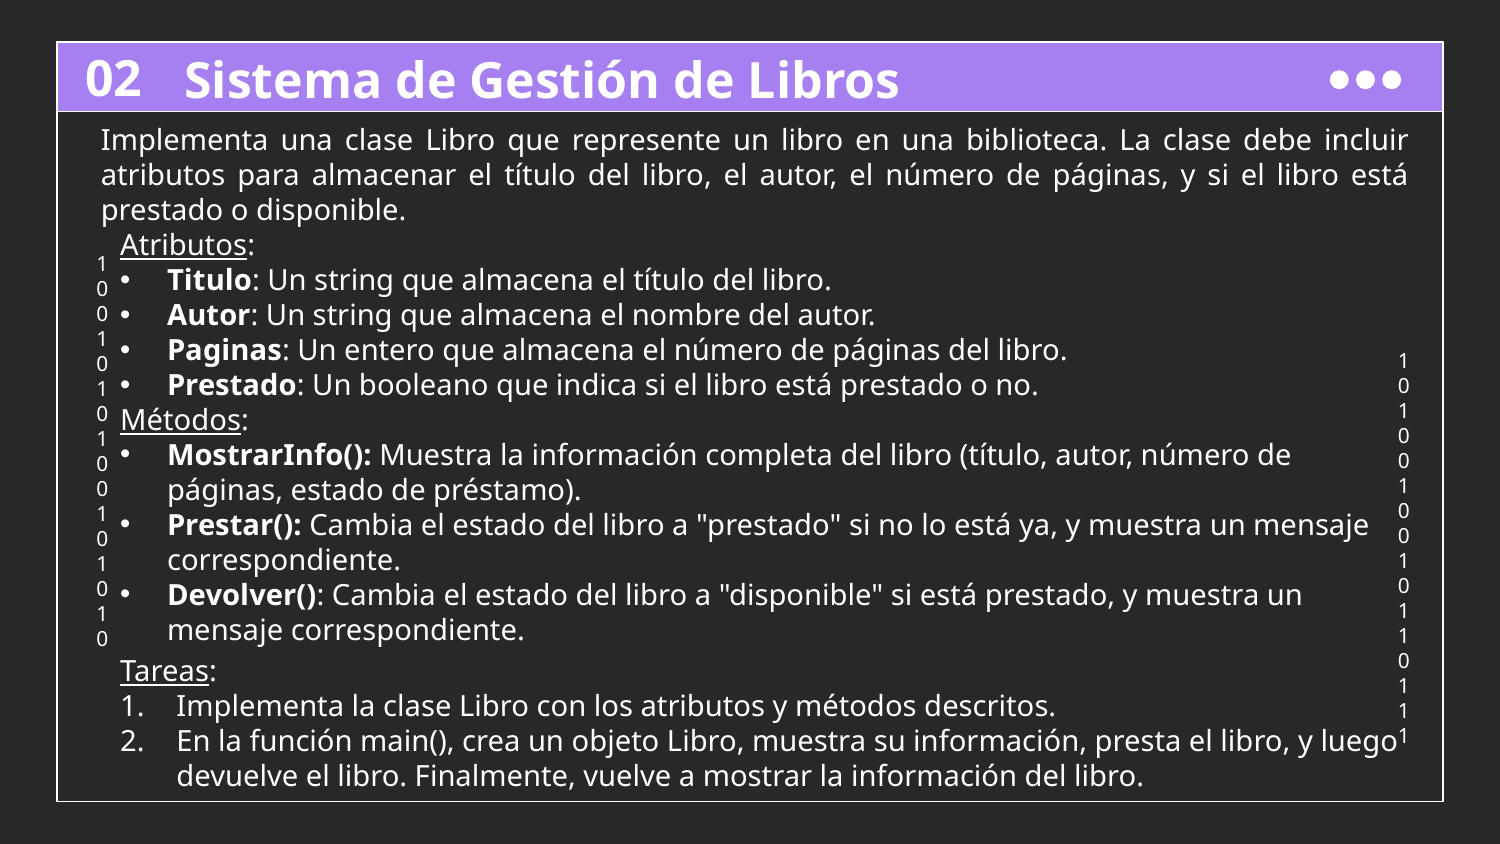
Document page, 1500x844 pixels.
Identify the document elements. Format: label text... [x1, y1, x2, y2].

text_box Implementa una clase Libro que represente un libro en una biblioteca. La clase debe incluir atributos para almacenar el título del libro, el autor, el número de páginas, y si el libro está prestado o disponible. [85, 114, 1425, 234]
title Sistema de Gestión de Libros [169, 33, 1447, 120]
text_box Tareas: Implementa la clase Libro con los atributos y métodos descritos. En la función main(), crea un objeto Libro, muestra su información, presta el libro, y luego devuelve el libro. Finalmente, vuelve a mostrar la información del libro. [105, 644, 1417, 800]
text_box Atributos: Titulo: Un string que almacena el título del libro. Autor: Un string que almacena el nombre del autor. Paginas: Un entero que almacena el número de páginas del libro. Prestado: Un booleano que indica si el libro está prestado o no. Métodos: MostrarInfo(): Muestra la información completa del libro (título, autor, número de páginas, estado de préstamo). Prestar(): Cambia el estado del libro a "prestado" si no lo está ya, y muestra un mensaje correspondiente. Devolver(): Cambia el estado del libro a "disponible" si está prestado, y muestra un mensaje correspondiente. [105, 219, 1425, 654]
text_box 02 [58, 40, 169, 114]
